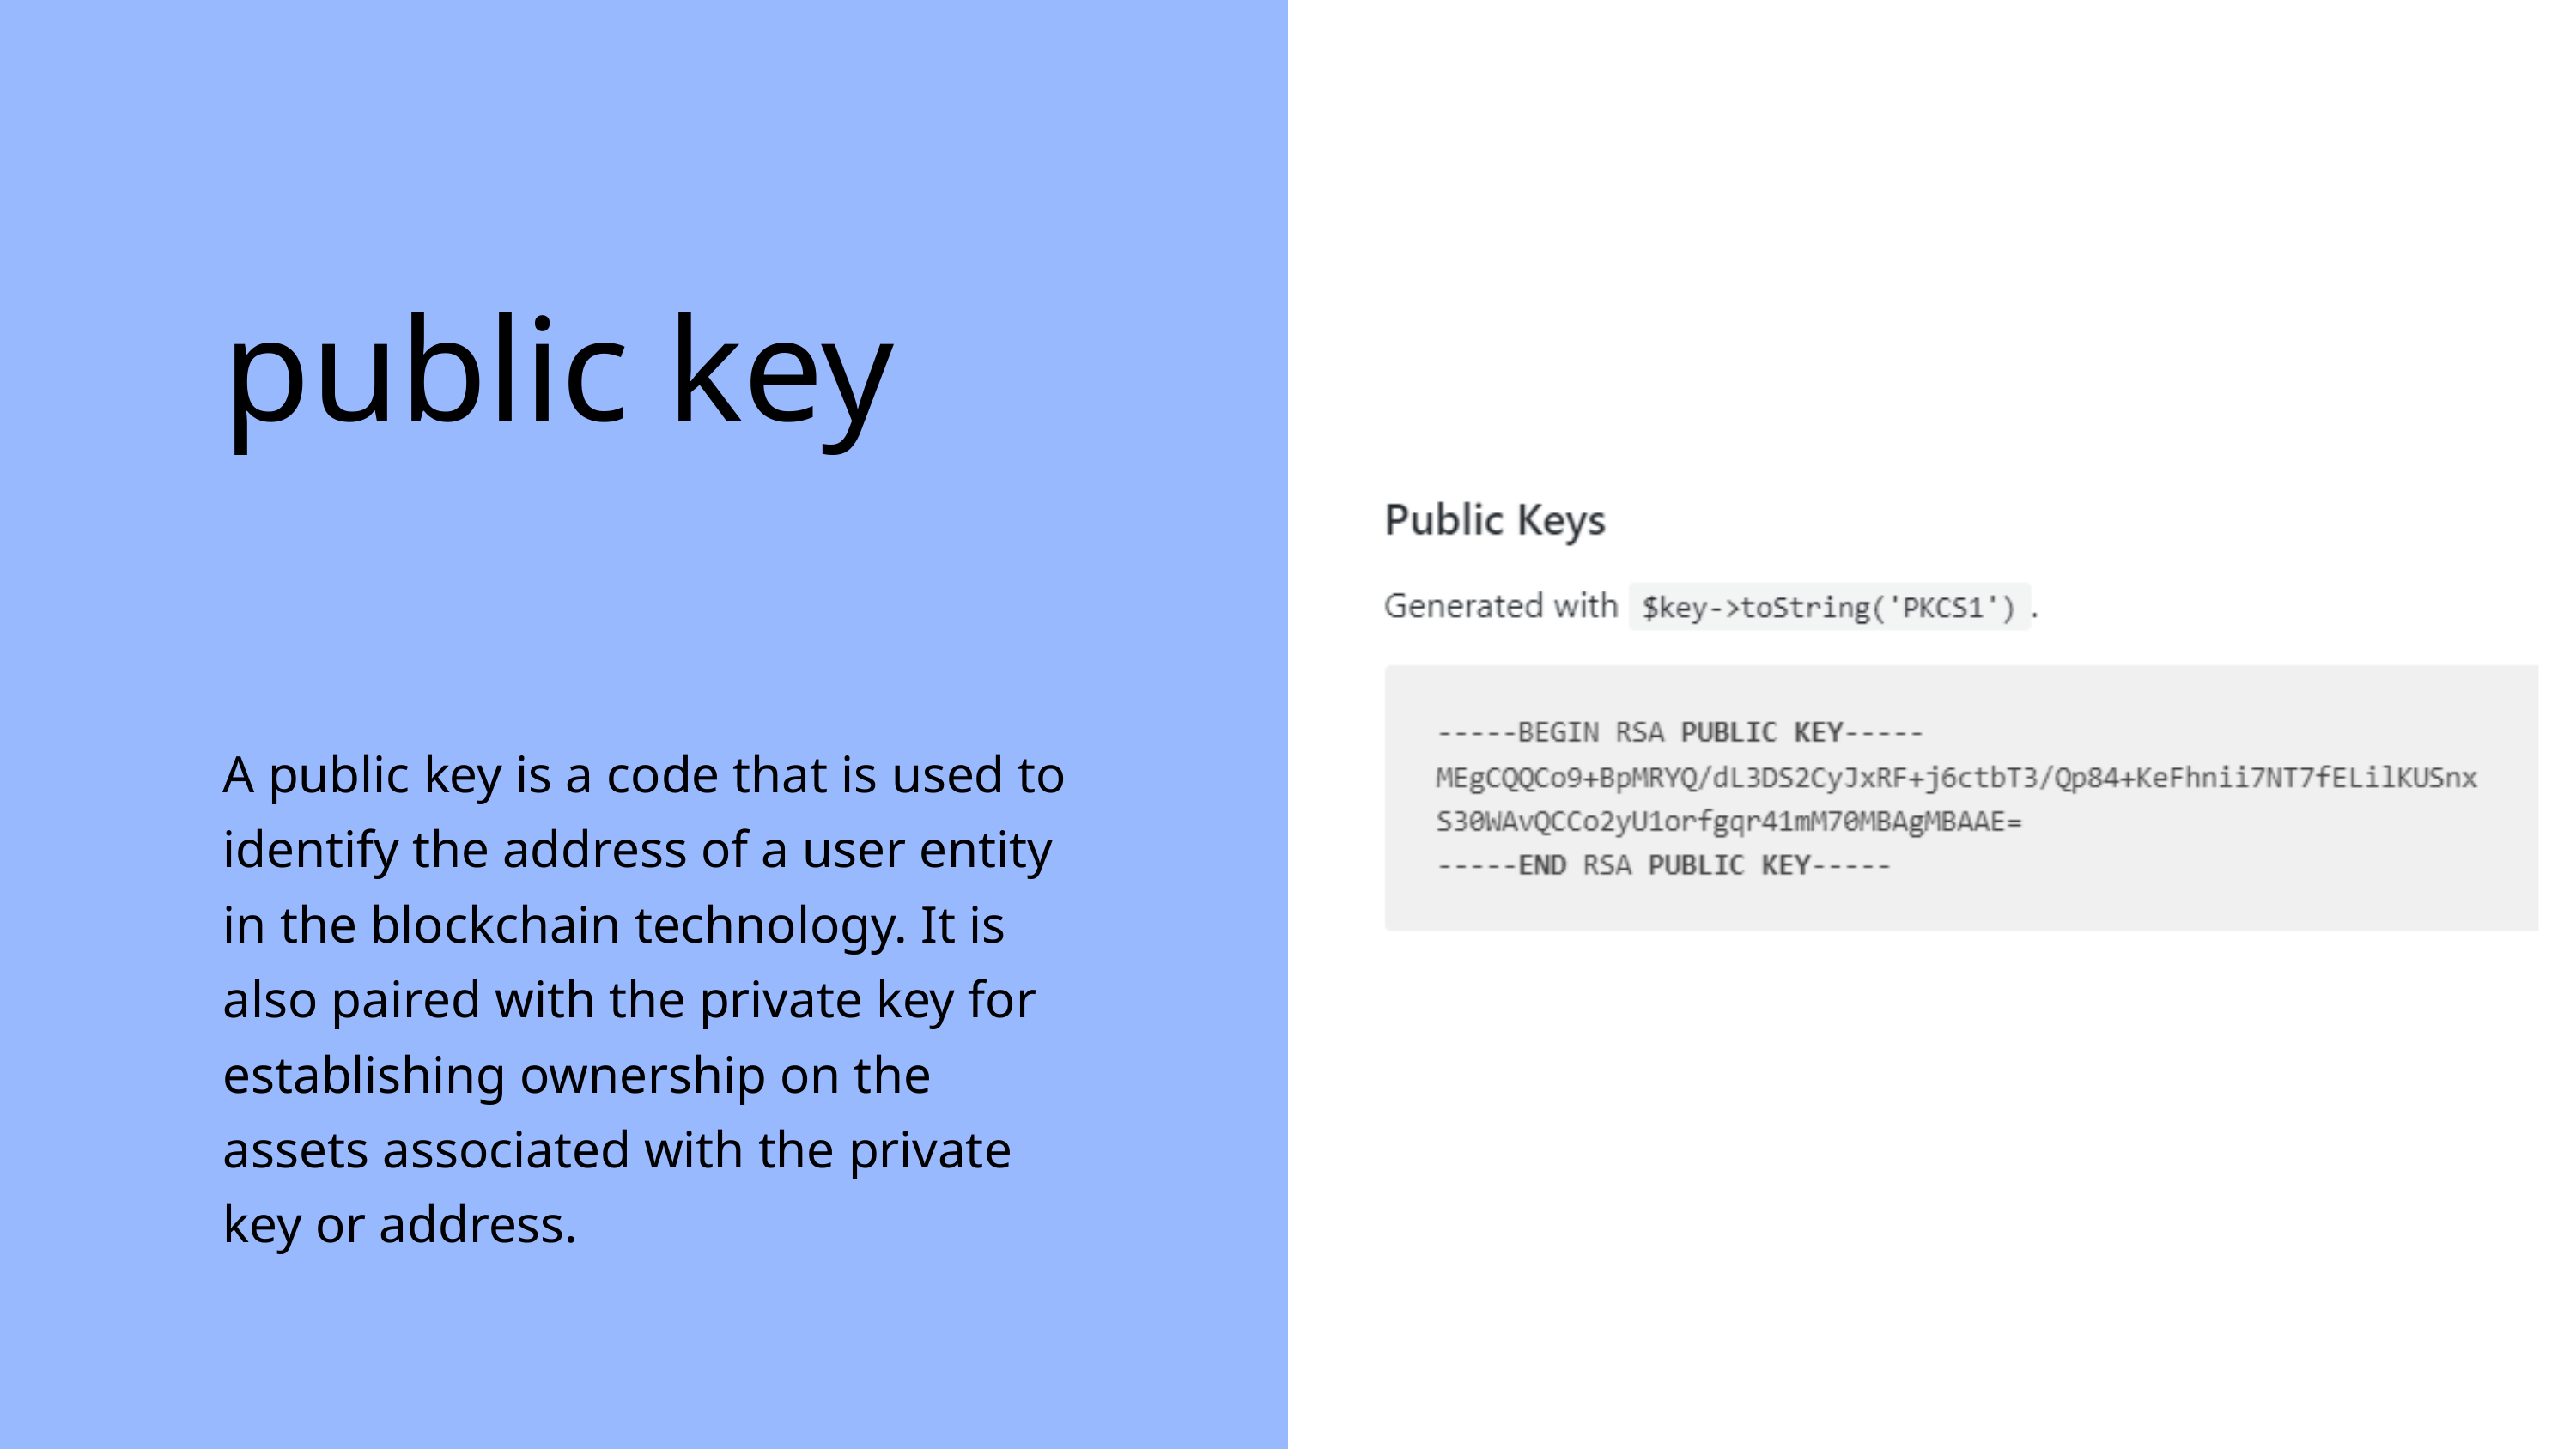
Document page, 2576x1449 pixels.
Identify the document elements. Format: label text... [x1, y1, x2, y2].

text_box public key [222, 305, 1085, 451]
text_box A public key is a code that is used to identify the address of a user entity in the blockchain technology. It is also paired with the private key for establishing ownership on the assets associated with the private key or address. [222, 727, 1085, 1253]
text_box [1287, 0, 2576, 1449]
